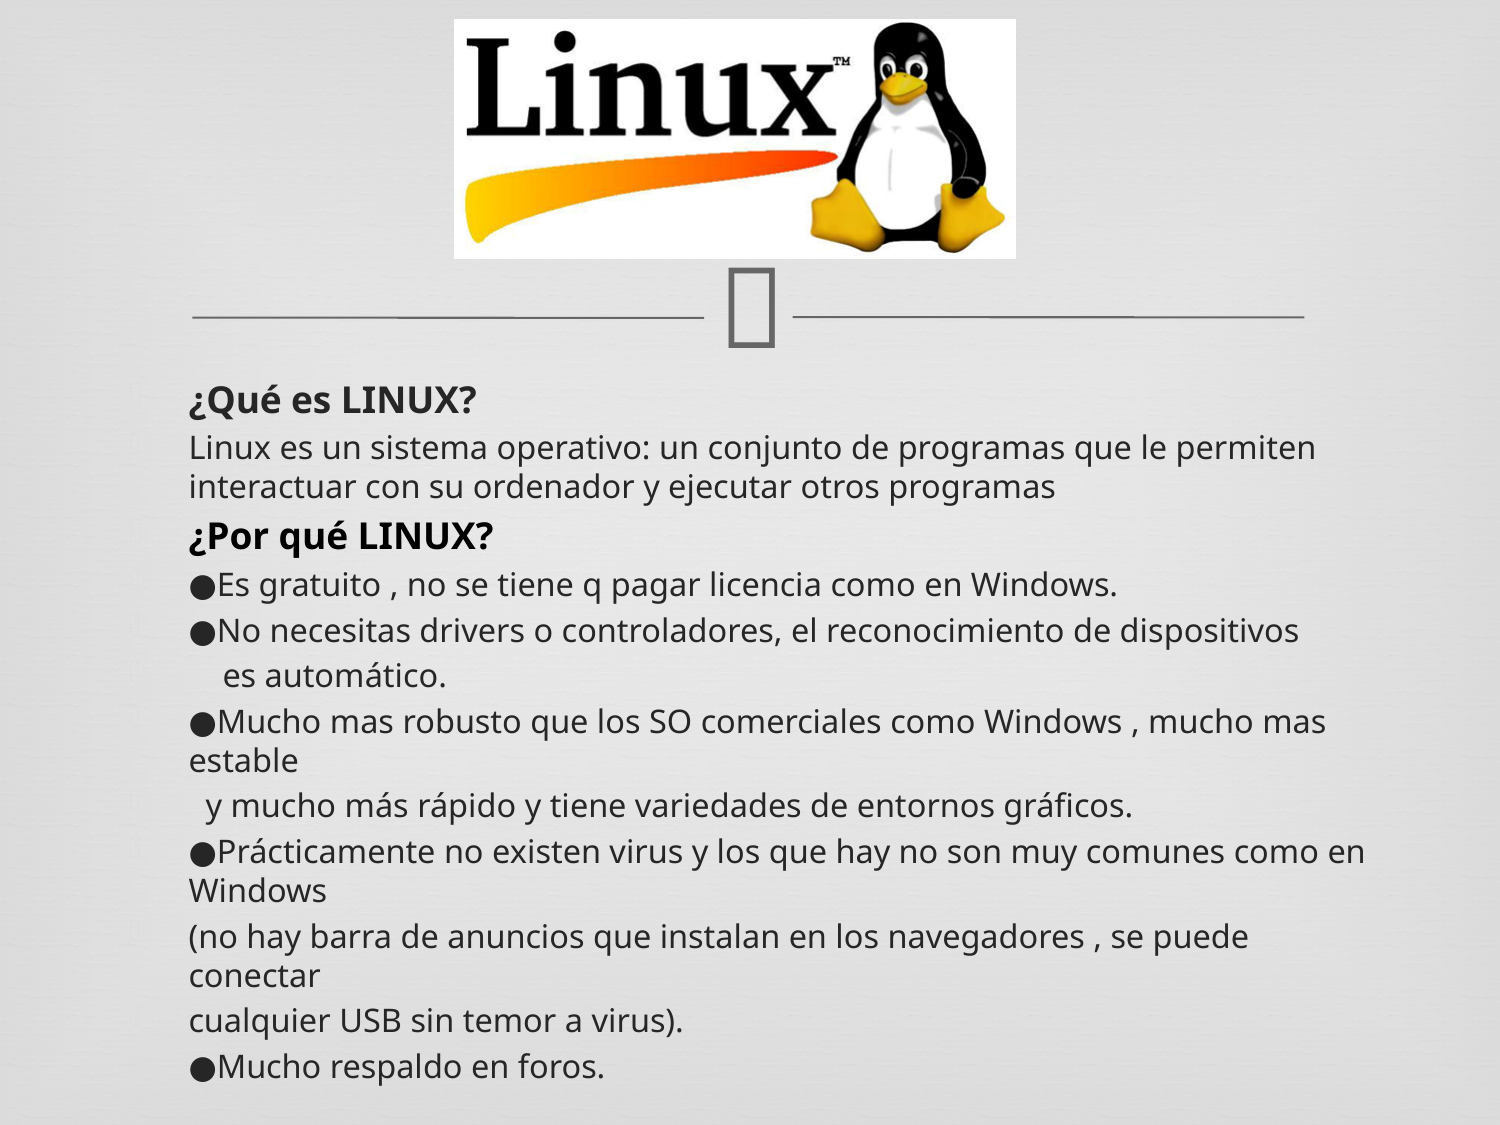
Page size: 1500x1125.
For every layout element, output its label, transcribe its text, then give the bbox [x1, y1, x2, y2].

picture [454, 18, 1017, 259]
list ¿Qué es LINUX? Linux es un sistema operativo: un conjunto de programas que le permiten interactuar con su ordenador y ejecutar otros programas ¿Por qué LINUX? ●Es gratuito , no se tiene q pagar licencia como en Windows. ●No necesitas drivers o controladores, el reconocimiento de dispositivos es automático. ●Mucho mas robusto que los SO comerciales como Windows , mucho mas estable y mucho más rápido y tiene variedades de entornos gráficos. ●Prácticamente no existen virus y los que hay no son muy comunes como en Windows (no hay barra de anuncios que instalan en los navegadores , se puede conectar cualquier USB sin temor a virus). ●Mucho respaldo en foros. [114, 368, 1386, 1094]
